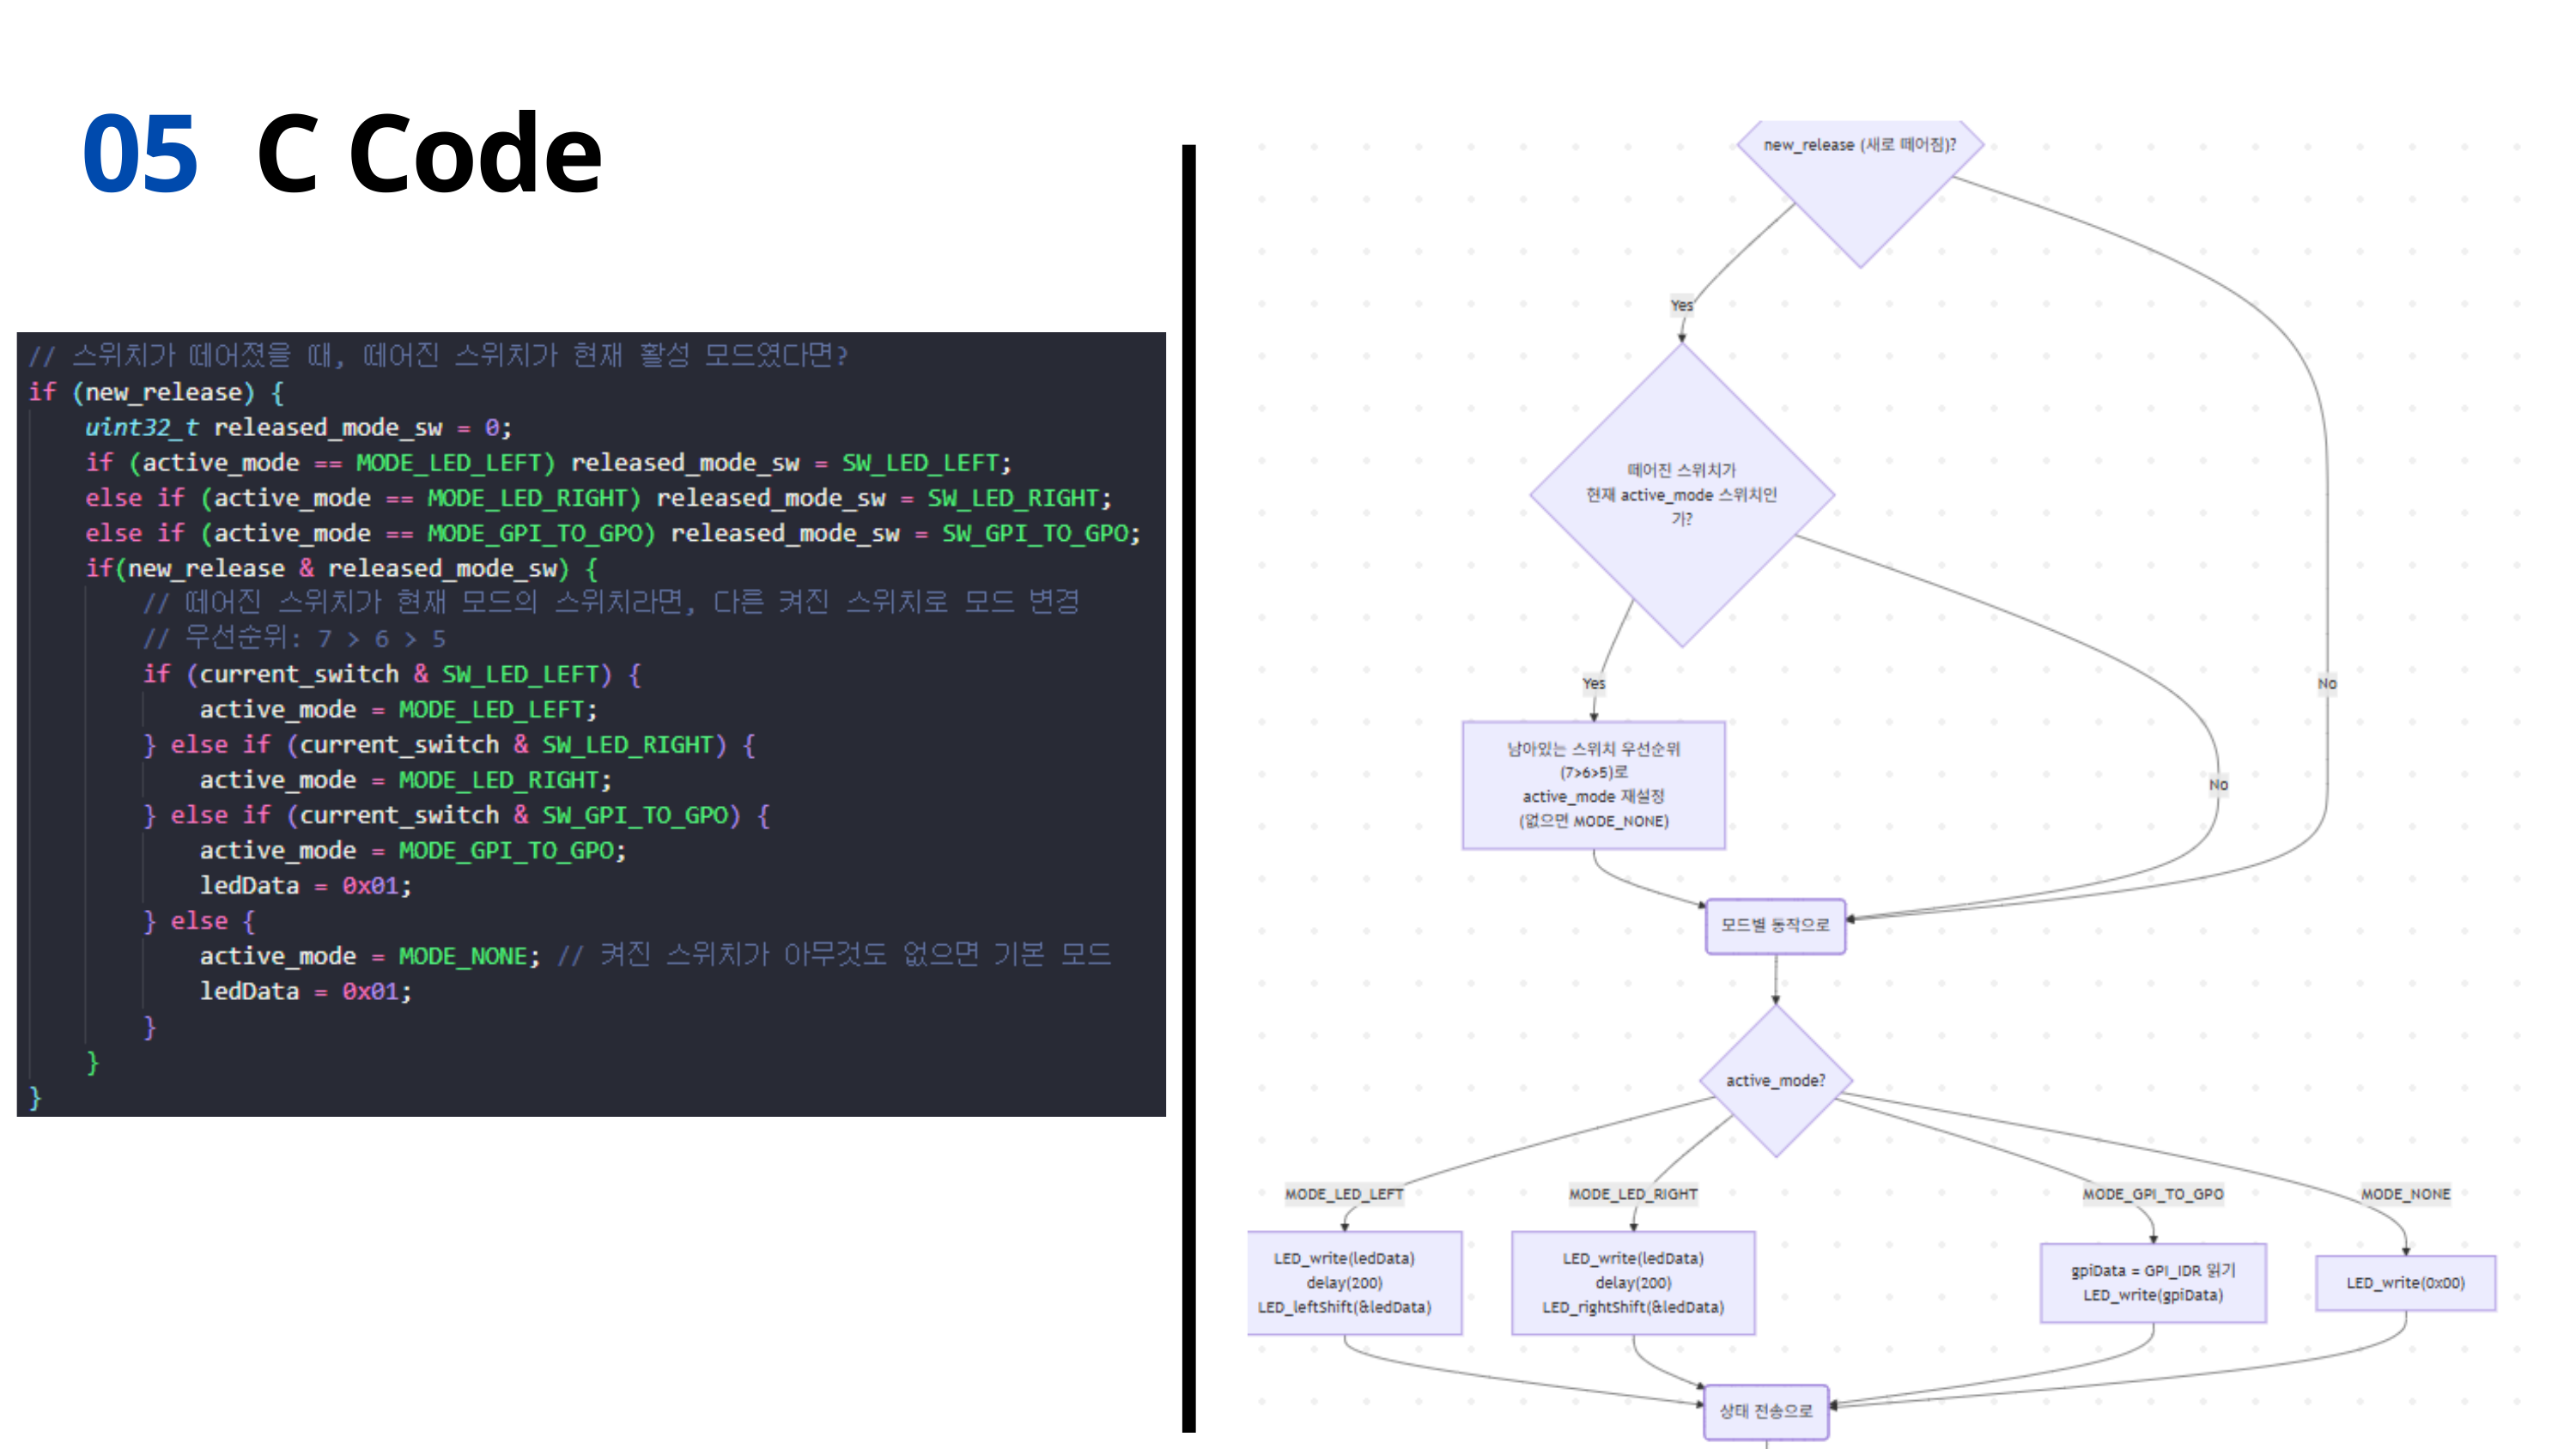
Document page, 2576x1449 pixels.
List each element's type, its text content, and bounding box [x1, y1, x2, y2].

text_box 05 C Code [81, 63, 1911, 214]
text_box [1247, 109, 2523, 1449]
text_box [16, 332, 1167, 1117]
